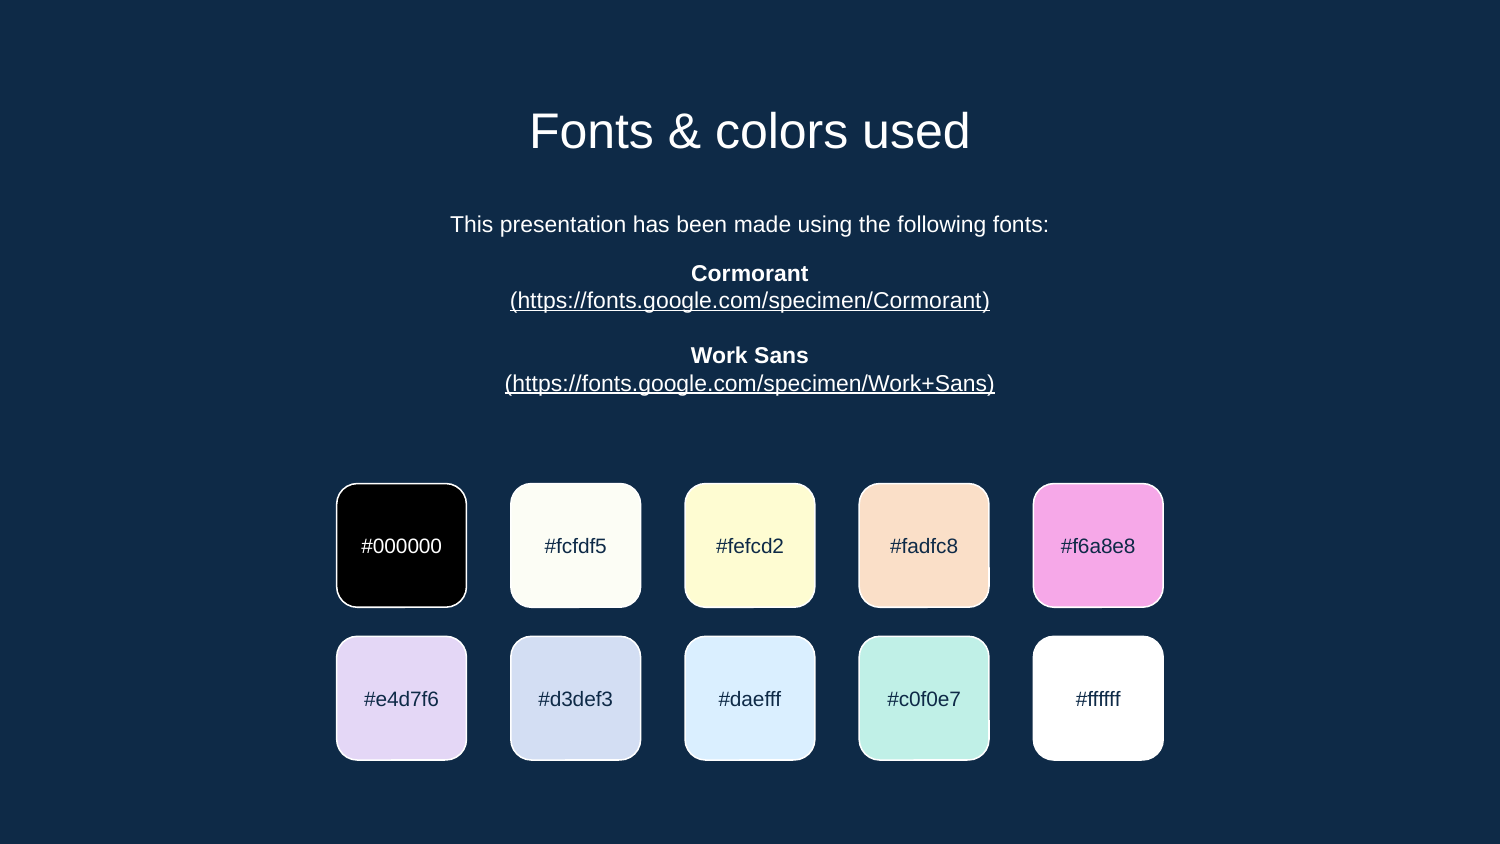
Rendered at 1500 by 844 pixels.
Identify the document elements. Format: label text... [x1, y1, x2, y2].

text_box #ffffff [1033, 662, 1164, 735]
text_box This presentation has been made using the following fonts: Cormorant (https://fonts.google.com/specimen/Cormorant) Work Sans (https://fonts.google.com/specimen/Work+Sans) [117, 194, 1383, 429]
text_box [336, 735, 467, 761]
text_box #fadfc8 [859, 509, 989, 582]
text_box #fcfdf5 [510, 509, 641, 582]
text_box #e4d7f6 [336, 662, 467, 735]
text_box #d3def3 [510, 662, 641, 735]
text_box #000000 [336, 509, 467, 582]
text_box [685, 636, 815, 662]
text_box [1033, 483, 1164, 509]
text_box #c0f0e7 [859, 662, 989, 735]
title Fonts & colors used [117, 83, 1383, 163]
text_box [336, 582, 467, 608]
text_box #daefff [685, 662, 815, 735]
text_box [510, 582, 641, 608]
text_box [685, 582, 815, 608]
text_box #f6a8e8 [1033, 509, 1164, 582]
text_box [685, 735, 815, 761]
text_box [510, 636, 641, 662]
text_box [1033, 735, 1164, 761]
text_box [510, 483, 641, 509]
text_box [1033, 582, 1164, 608]
text_box [510, 735, 641, 761]
text_box [859, 636, 989, 662]
text_box [1033, 636, 1164, 662]
text_box [859, 582, 989, 608]
text_box [685, 483, 815, 509]
text_box [859, 483, 989, 509]
text_box [336, 636, 467, 662]
text_box #fefcd2 [685, 509, 815, 582]
text_box [859, 735, 989, 761]
text_box [336, 483, 467, 509]
